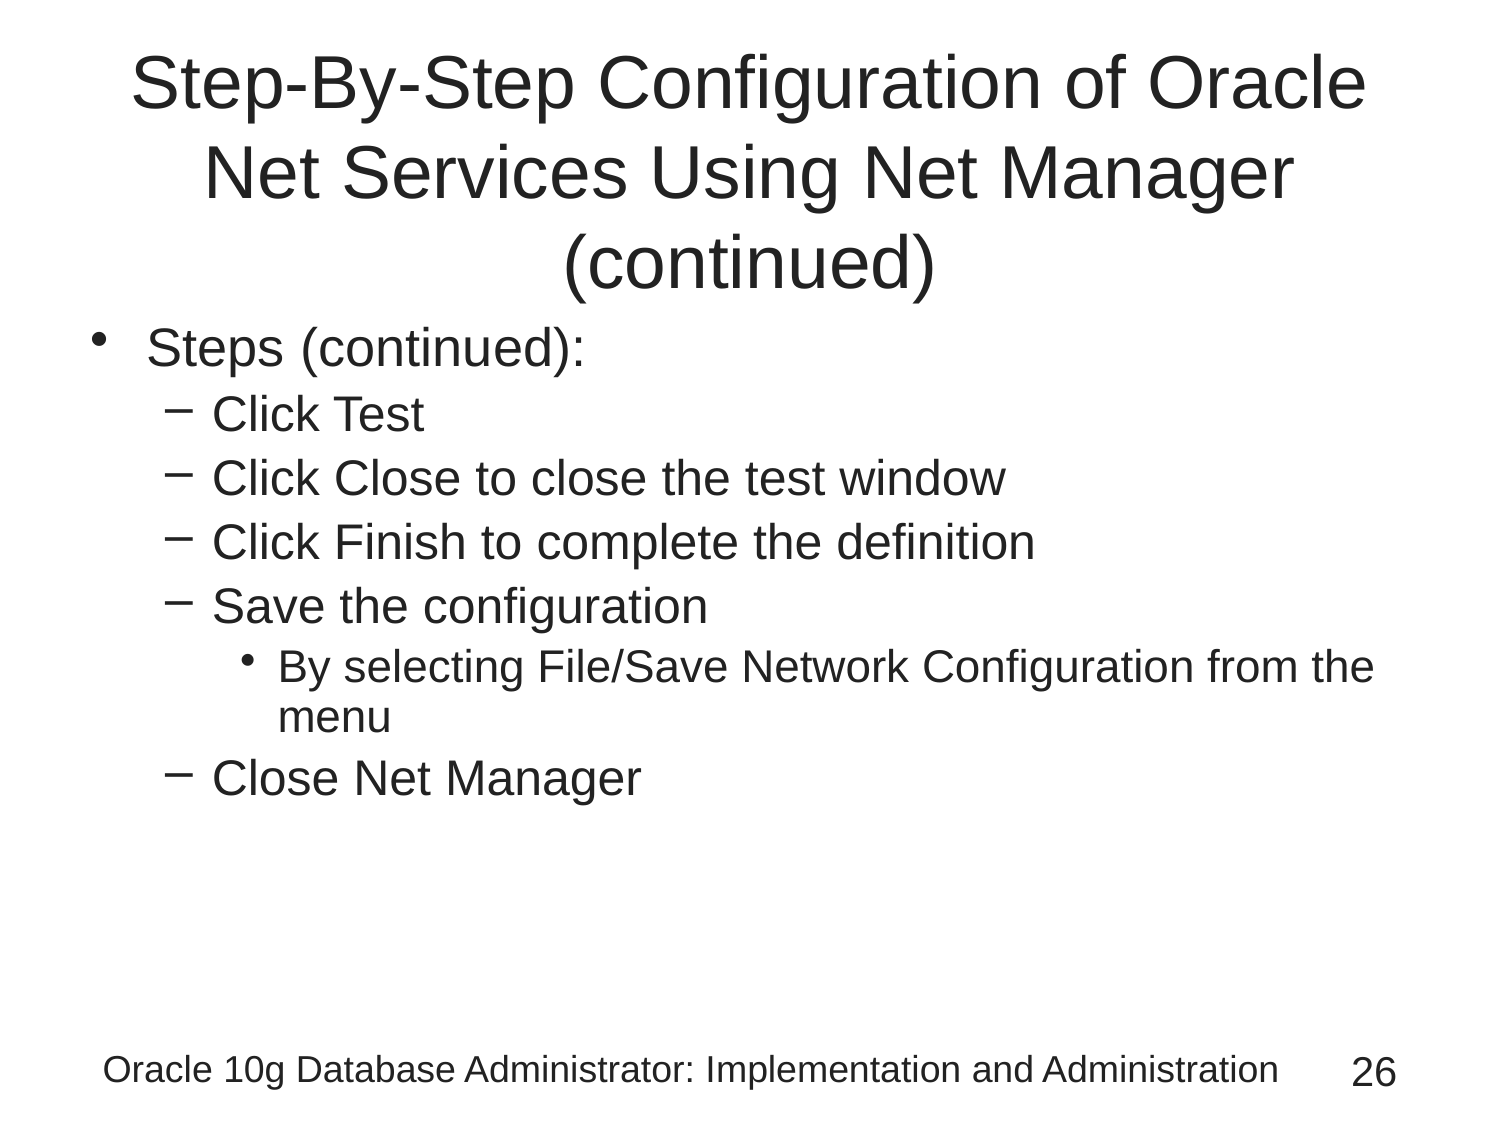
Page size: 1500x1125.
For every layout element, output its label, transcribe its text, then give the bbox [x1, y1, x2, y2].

title Step-By-Step Configuration of Oracle Net Services Using Net Manager (continued) [87, 62, 1413, 276]
footer Oracle 10g Database Administrator: Implementation and Administration [87, 1037, 1074, 1101]
slide_number 26 [1074, 1037, 1413, 1101]
list Steps (continued): Click Test Click Close to close the test window Click Finish to complete the definition Save the configuration By selecting File/Save Network Configuration from the menu Close Net Manager [74, 312, 1426, 1026]
